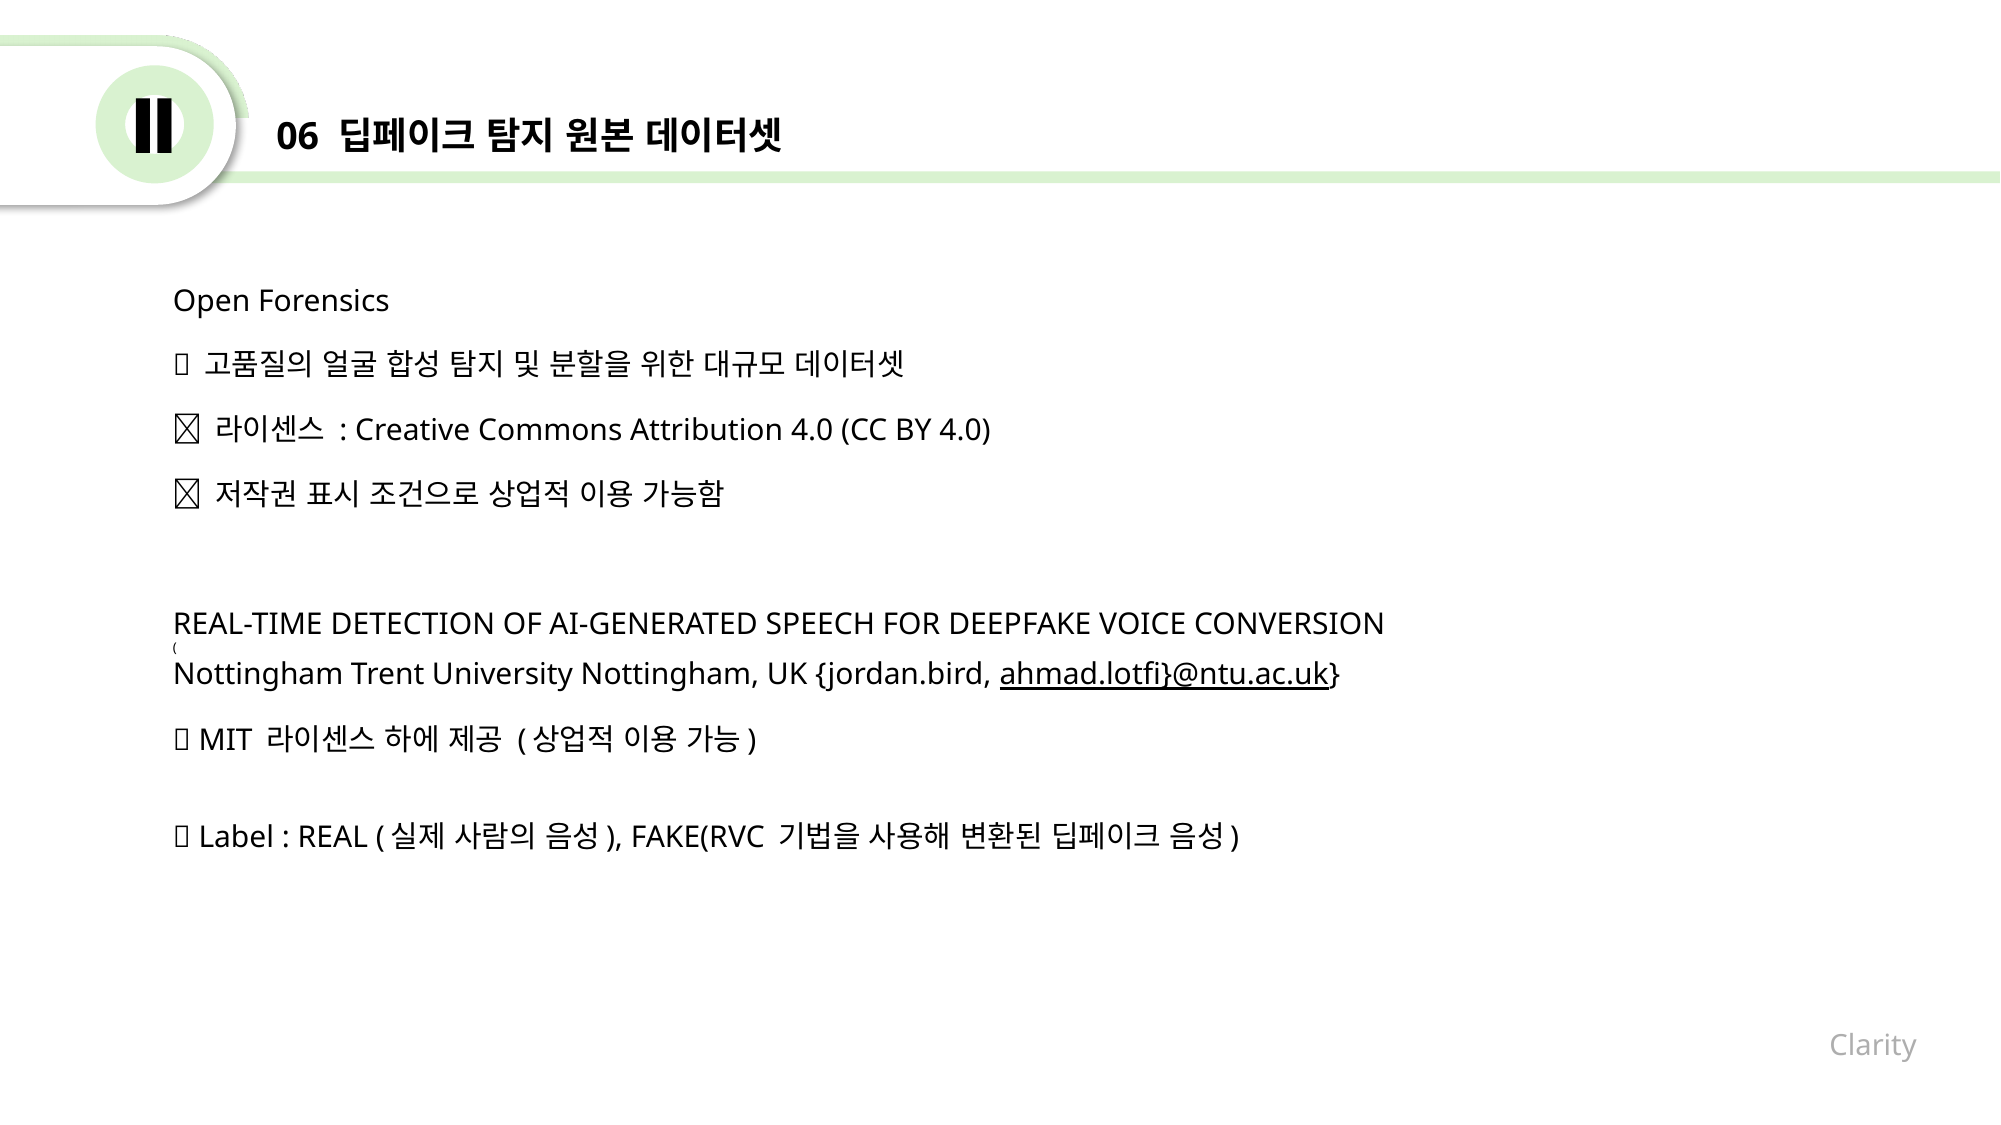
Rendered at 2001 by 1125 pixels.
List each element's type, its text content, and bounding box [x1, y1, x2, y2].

text_box Clarity [1814, 980, 2000, 1070]
text_box Open Forensics  고품질의 얼굴 합성 탐지 및 분할을 위한 대규모 데이터셋  라이센스 : Creative Commons Attribution 4.0 (CC BY 4.0)  저작권 표시 조건으로 상업적 이용 가능함 REAL-TIME DETECTION OF AI-GENERATED SPEECH FOR DEEPFAKE VOICE CONVERSION ( Nottingham Trent University Nottingham, UK {jordan.bird, ahmad.lotfi}@ntu.ac.uk}  MIT 라이센스 하에 제공 (상업적 이용 가능)  Label : REAL (실제 사람의 음성), FAKE(RVC 기법을 사용해 변환된 딥페이크 음성) [157, 272, 1886, 991]
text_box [0, 35, 2000, 206]
